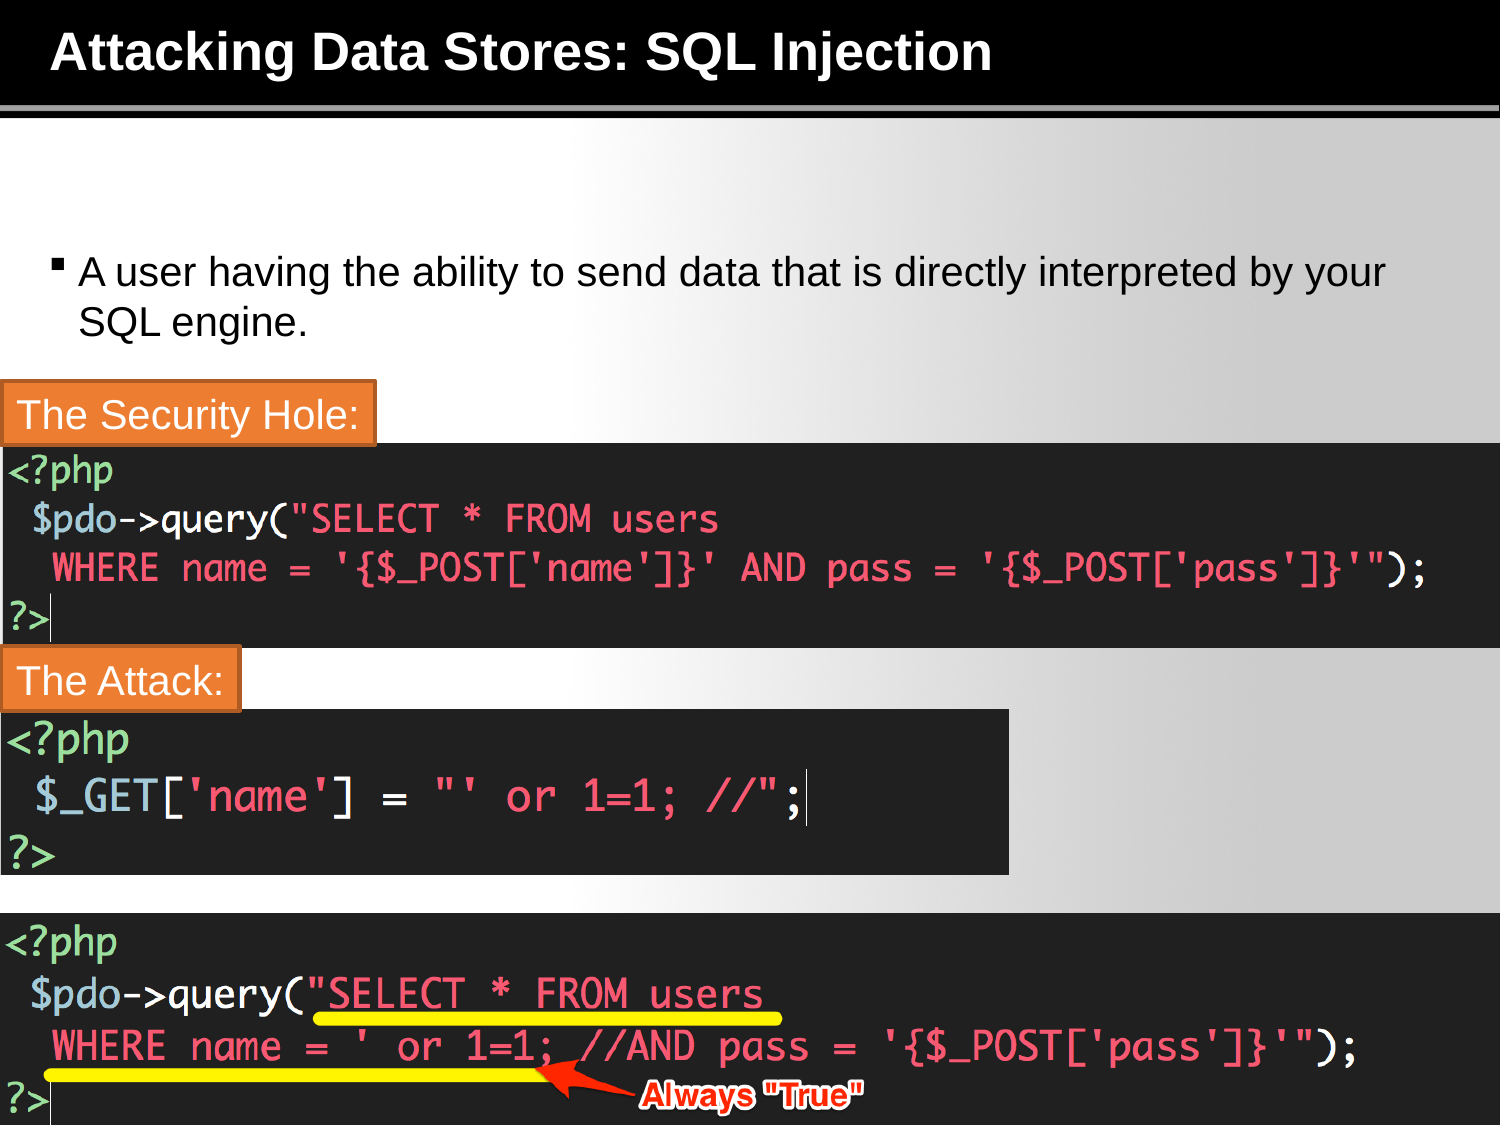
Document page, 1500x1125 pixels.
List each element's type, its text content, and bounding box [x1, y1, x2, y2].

list A user having the ability to send data that is directly interpreted by your SQL engine. [48, 244, 1447, 442]
title Attacking Data Stores: SQL Injection [49, 16, 1447, 123]
list A user having the ability to send data that is directly interpreted by your SQL engine. [48, 657, 1447, 911]
picture [0, 0, 1500, 1125]
text_box The Security Hole: [0, 379, 377, 442]
text_box The Attack: [0, 656, 242, 707]
